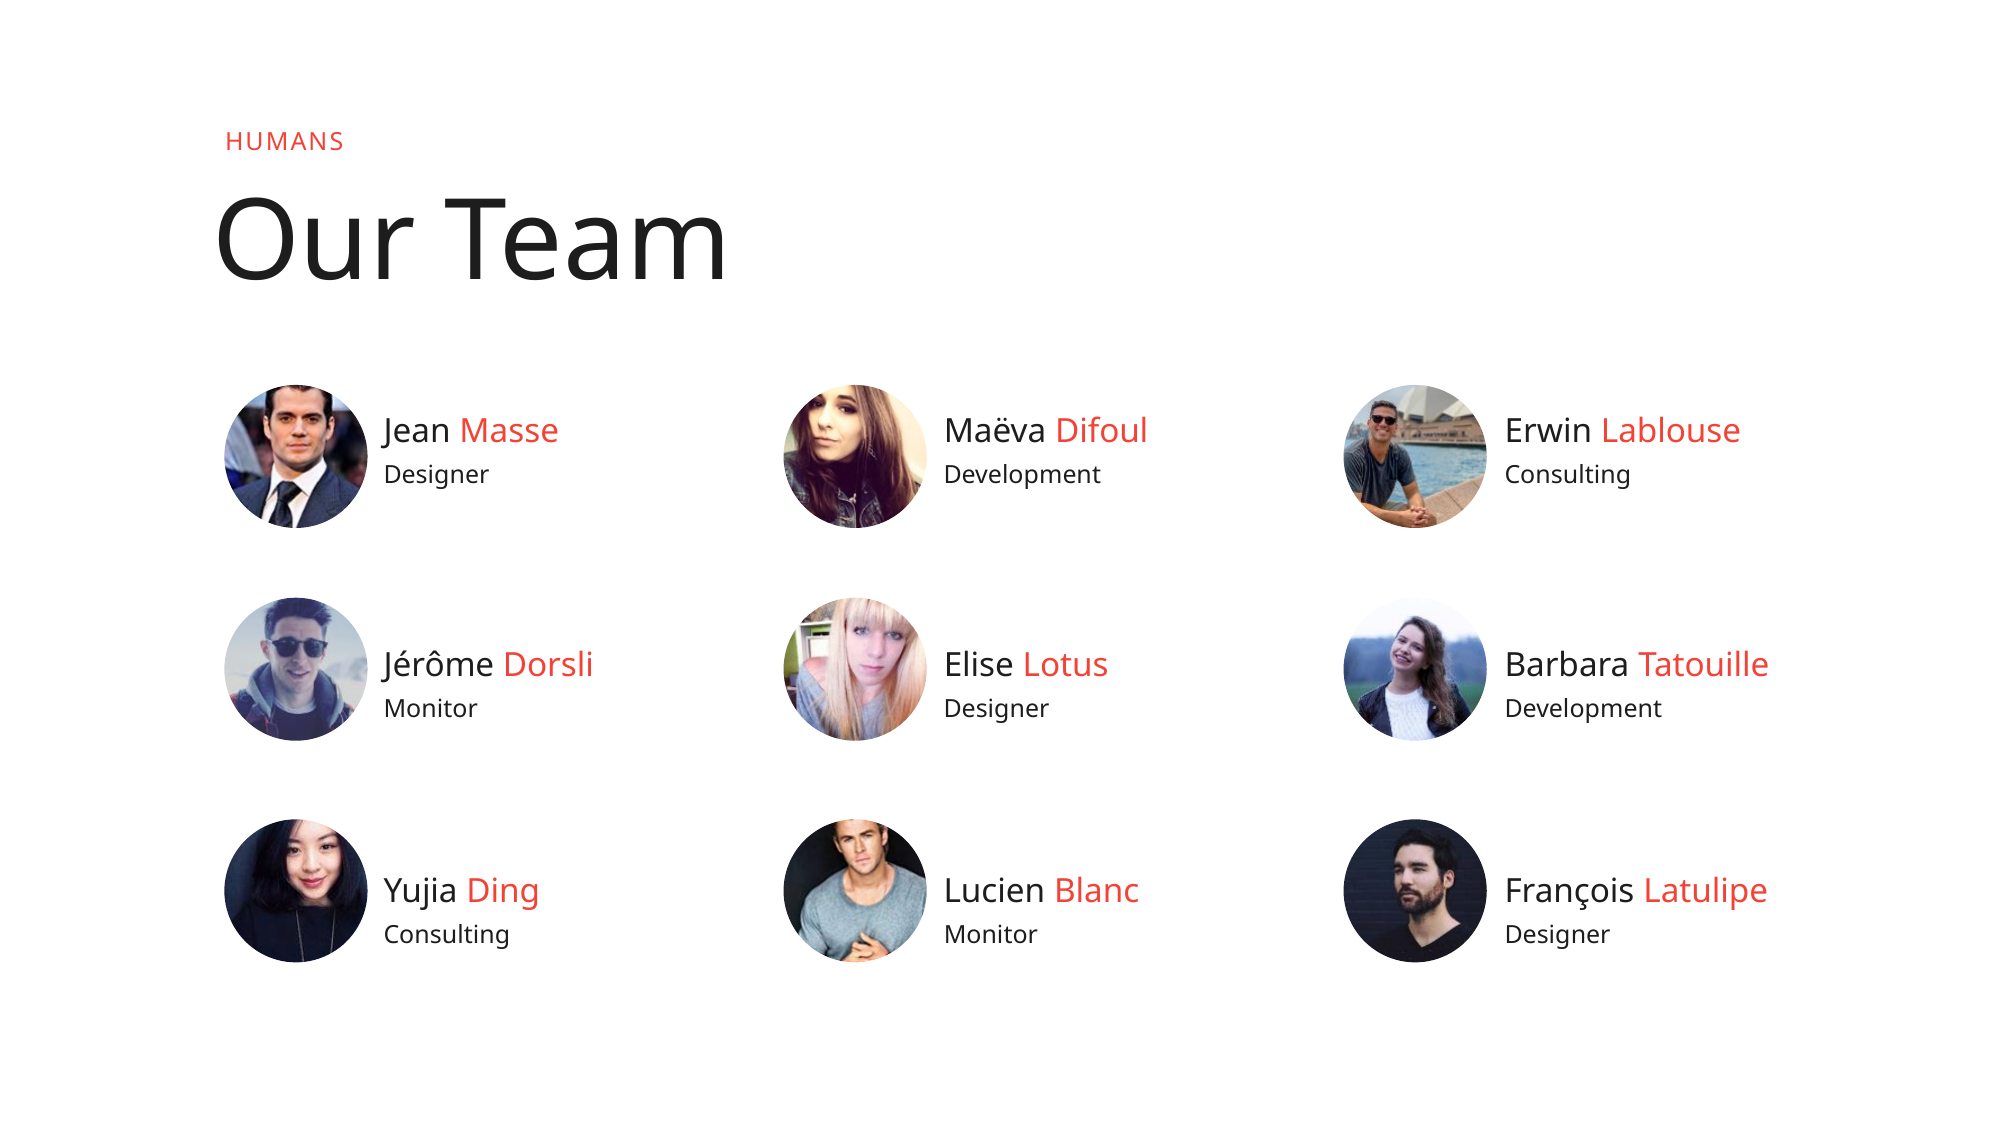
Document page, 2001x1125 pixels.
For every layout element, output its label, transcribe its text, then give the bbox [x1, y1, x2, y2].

text_box Maëva Difoul [943, 409, 1330, 450]
text_box Monitor [943, 918, 1260, 949]
picture [1343, 597, 1487, 741]
picture [783, 819, 927, 963]
text_box Jérôme Dorsli [383, 643, 766, 684]
text_box Elise Lotus [943, 643, 1330, 684]
picture [224, 597, 368, 741]
text_box Consulting [1504, 459, 1821, 490]
text_box Our Team [212, 192, 732, 301]
text_box HUMANS [225, 131, 353, 156]
text_box Designer [1504, 918, 1880, 949]
picture [1343, 384, 1487, 528]
text_box Consulting [383, 918, 713, 949]
text_box Erwin Lablouse [1504, 409, 1961, 450]
text_box François Latulipe [1504, 869, 1891, 910]
picture [224, 819, 368, 963]
picture [224, 384, 368, 528]
text_box Monitor [383, 693, 713, 724]
text_box Lucien Blanc [943, 869, 1319, 910]
picture [783, 384, 927, 528]
text_box Jean Masse [383, 409, 766, 450]
text_box Designer [943, 693, 1319, 724]
text_box Development [943, 459, 1319, 490]
text_box Barbara Tatouille [1504, 643, 1961, 684]
text_box Designer [383, 459, 713, 490]
text_box Development [1504, 693, 1821, 724]
picture [1343, 819, 1487, 963]
picture [783, 597, 927, 741]
text_box Yujia Ding [383, 869, 766, 910]
